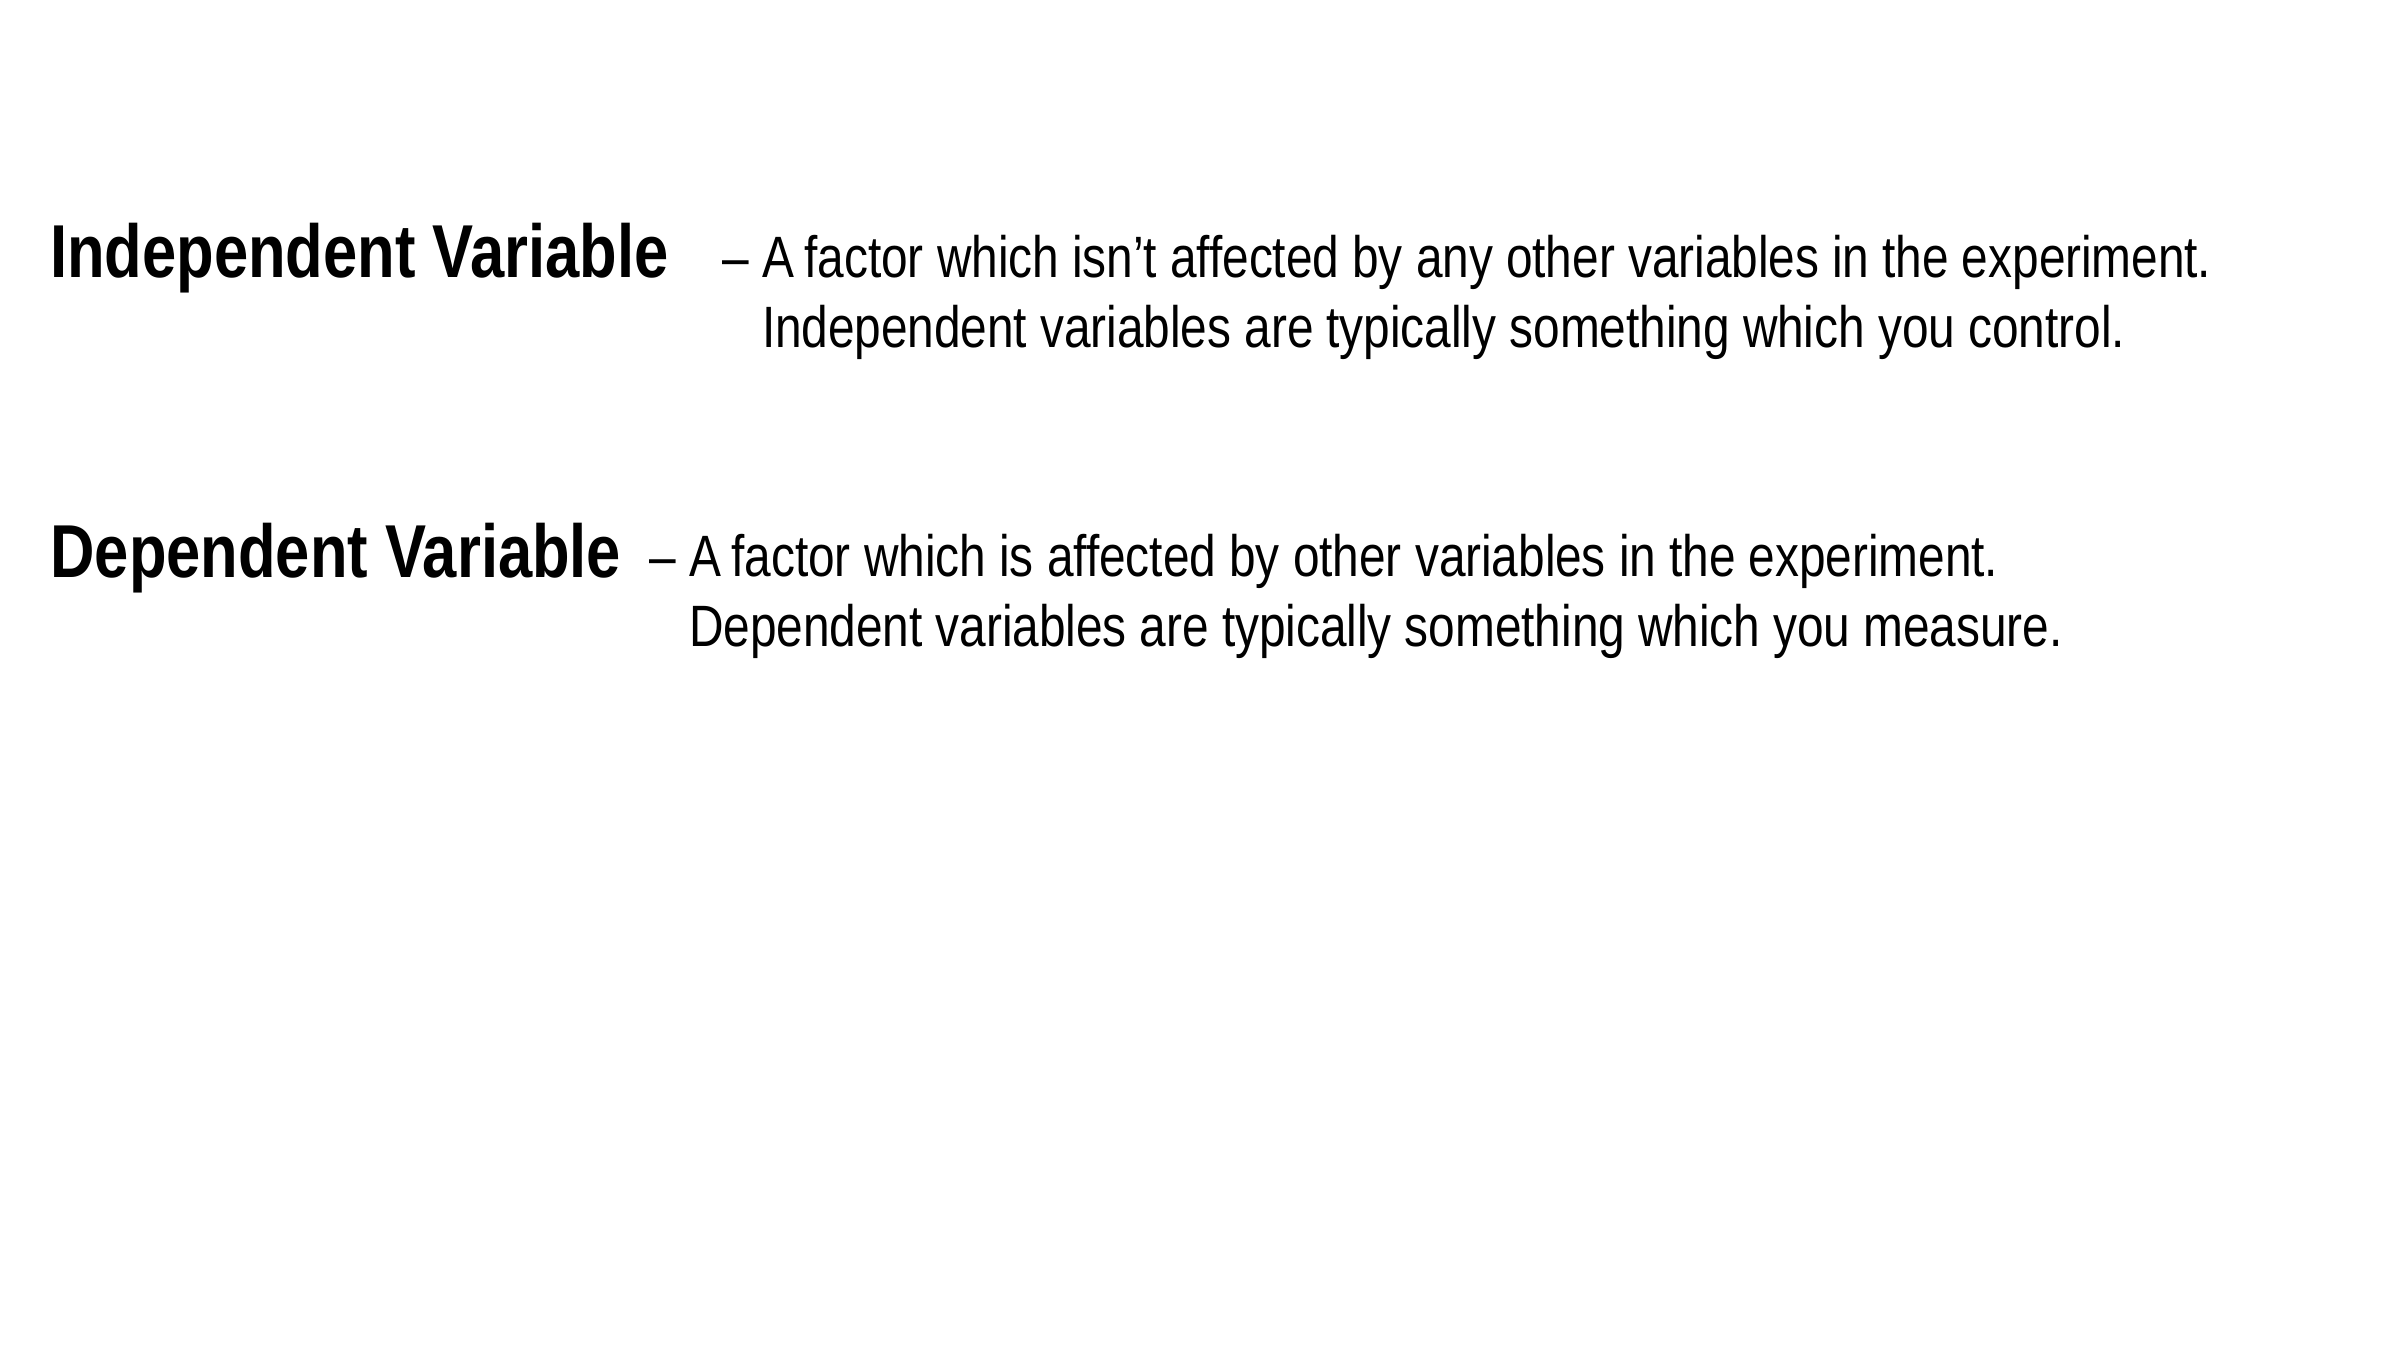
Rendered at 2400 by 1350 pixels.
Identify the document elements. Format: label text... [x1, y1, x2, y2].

text_box – A factor which isn’t affected by any other variables in the experiment. Independent variables are typically something which you control. [707, 212, 2400, 367]
text_box – A factor which is affected by other variables in the experiment. Dependent variables are typically something which you measure. [634, 510, 2191, 666]
text_box Independent Variable Dependent Variable [35, 195, 1500, 670]
